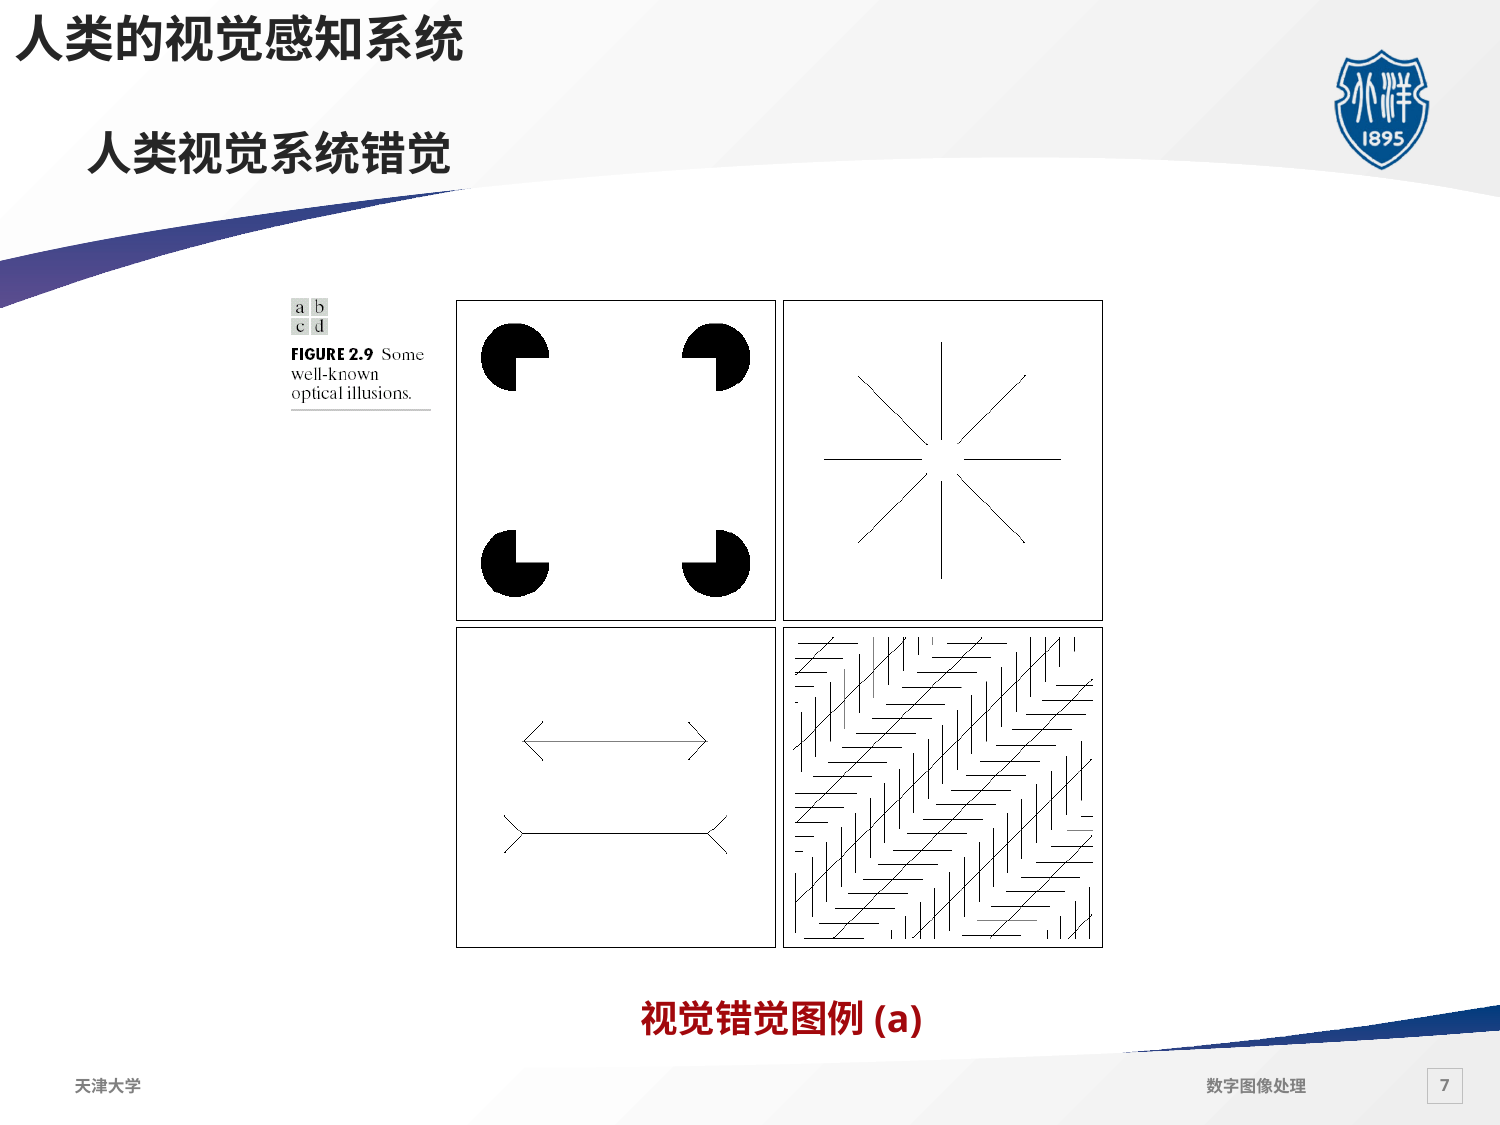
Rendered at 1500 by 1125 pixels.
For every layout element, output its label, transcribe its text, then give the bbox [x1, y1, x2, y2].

list 人类的视觉感知系统 [0, 0, 838, 88]
text_box 视觉错觉图例(a) [625, 987, 938, 1048]
picture [287, 294, 1108, 950]
title 人类视觉系统错觉 [74, 112, 1425, 200]
picture [1321, 47, 1447, 172]
